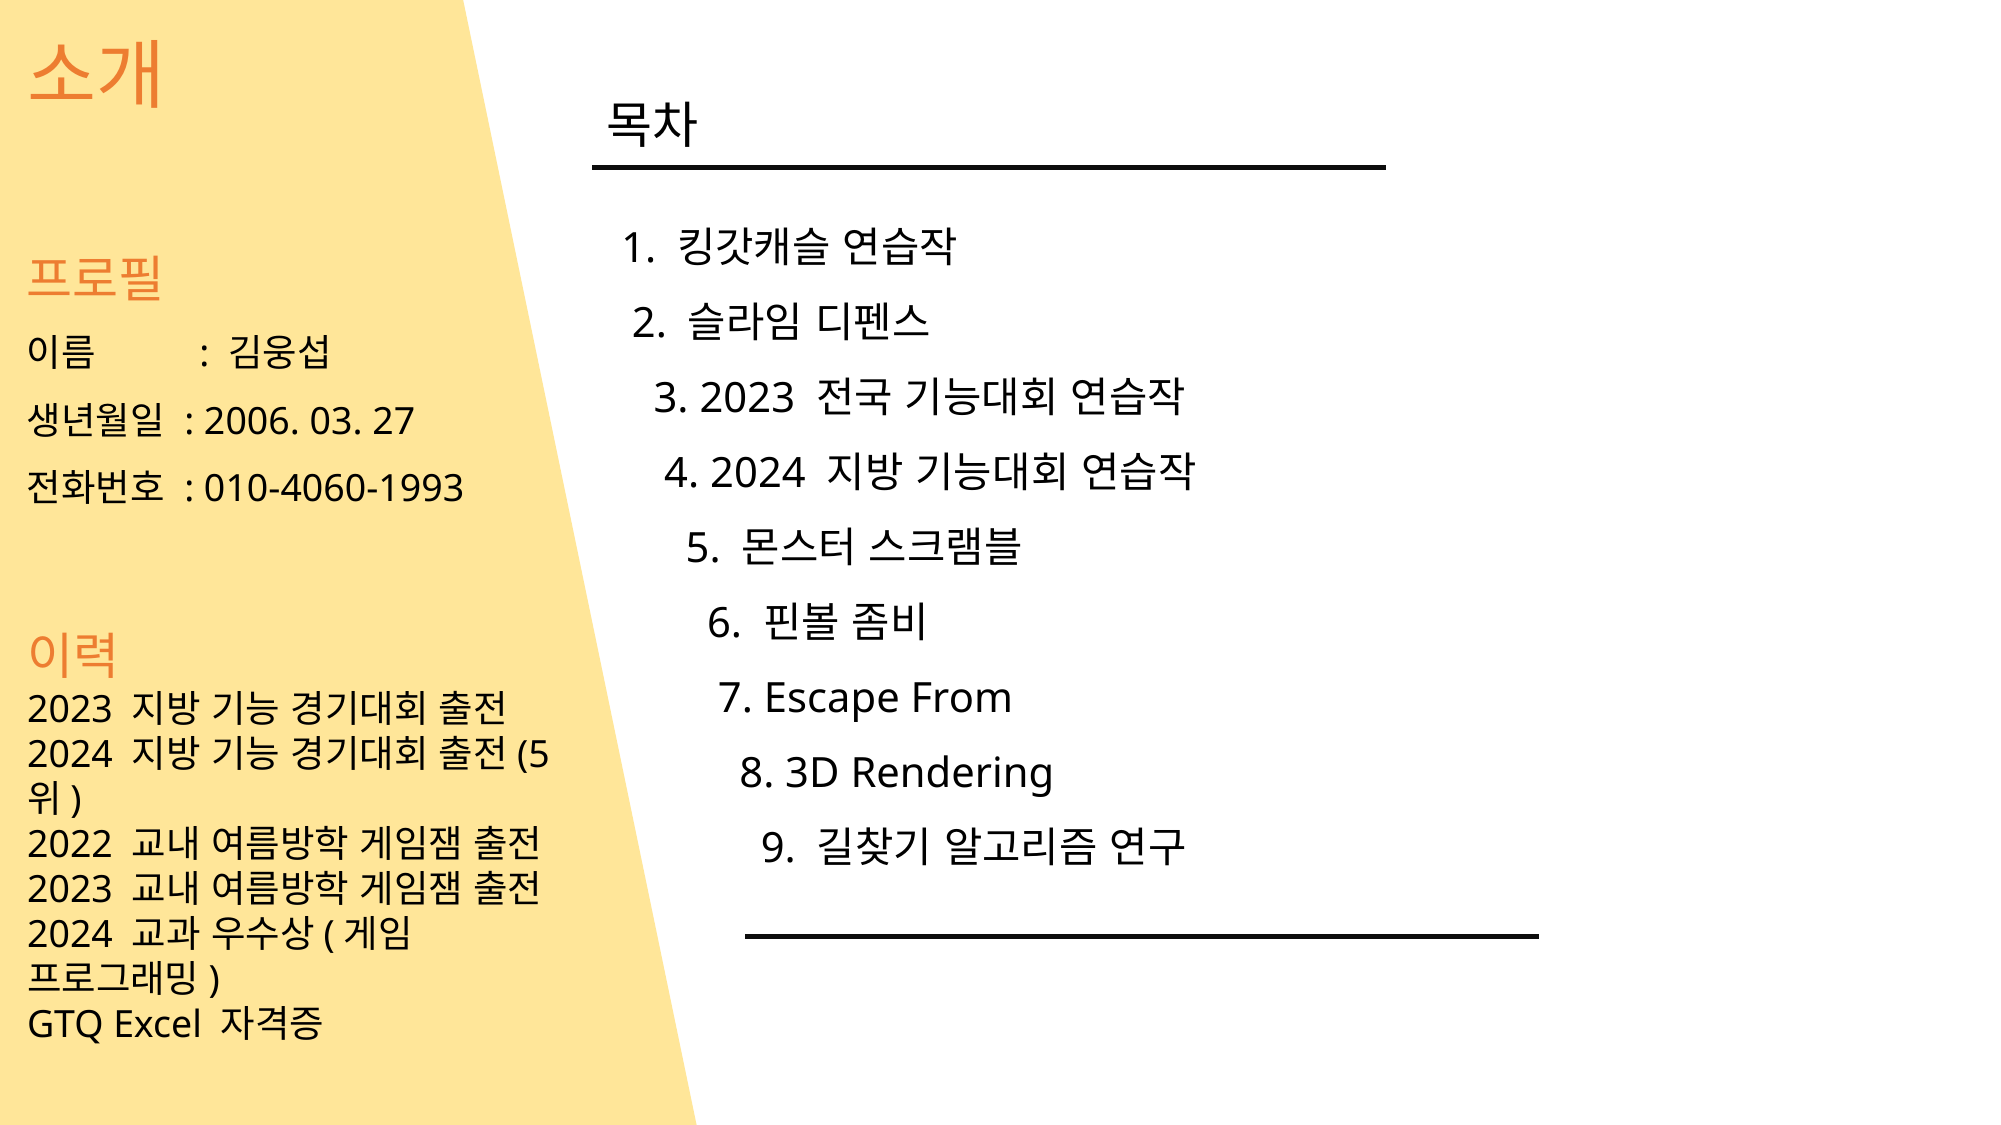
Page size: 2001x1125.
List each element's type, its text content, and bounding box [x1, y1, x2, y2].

text_box [590, 163, 1388, 172]
text_box [0, 0, 697, 1125]
text_box 소개 [13, 20, 181, 125]
text_box 목차 [591, 86, 714, 162]
text_box 프로필 이름 : 김웅섭 생년월일 : 2006. 03. 27 전화번호 : 010-4060-1993 [12, 239, 529, 517]
text_box [743, 932, 1541, 942]
text_box 1. 킹갓캐슬 연습작 2. 슬라임 디펜스 3. 2023 전국 기능대회 연습작 4. 2024 지방 기능대회 연습작 5. 몬스터 스크램블 6. 핀볼 좀비 7. Escape From 8. 3D Rendering 9. 길찾기 알고리즘 연구 [606, 188, 1212, 928]
text_box 이력 2023 지방 기능 경기대회 출전 2024 지방 기능 경기대회 출전(5위) 2022 교내 여름방학 게임잼 출전 2023 교내 여름방학 게임잼 출전 2024 교과 우수상(게임 프로그래밍) GTQ Excel 자격증 [12, 587, 591, 1098]
